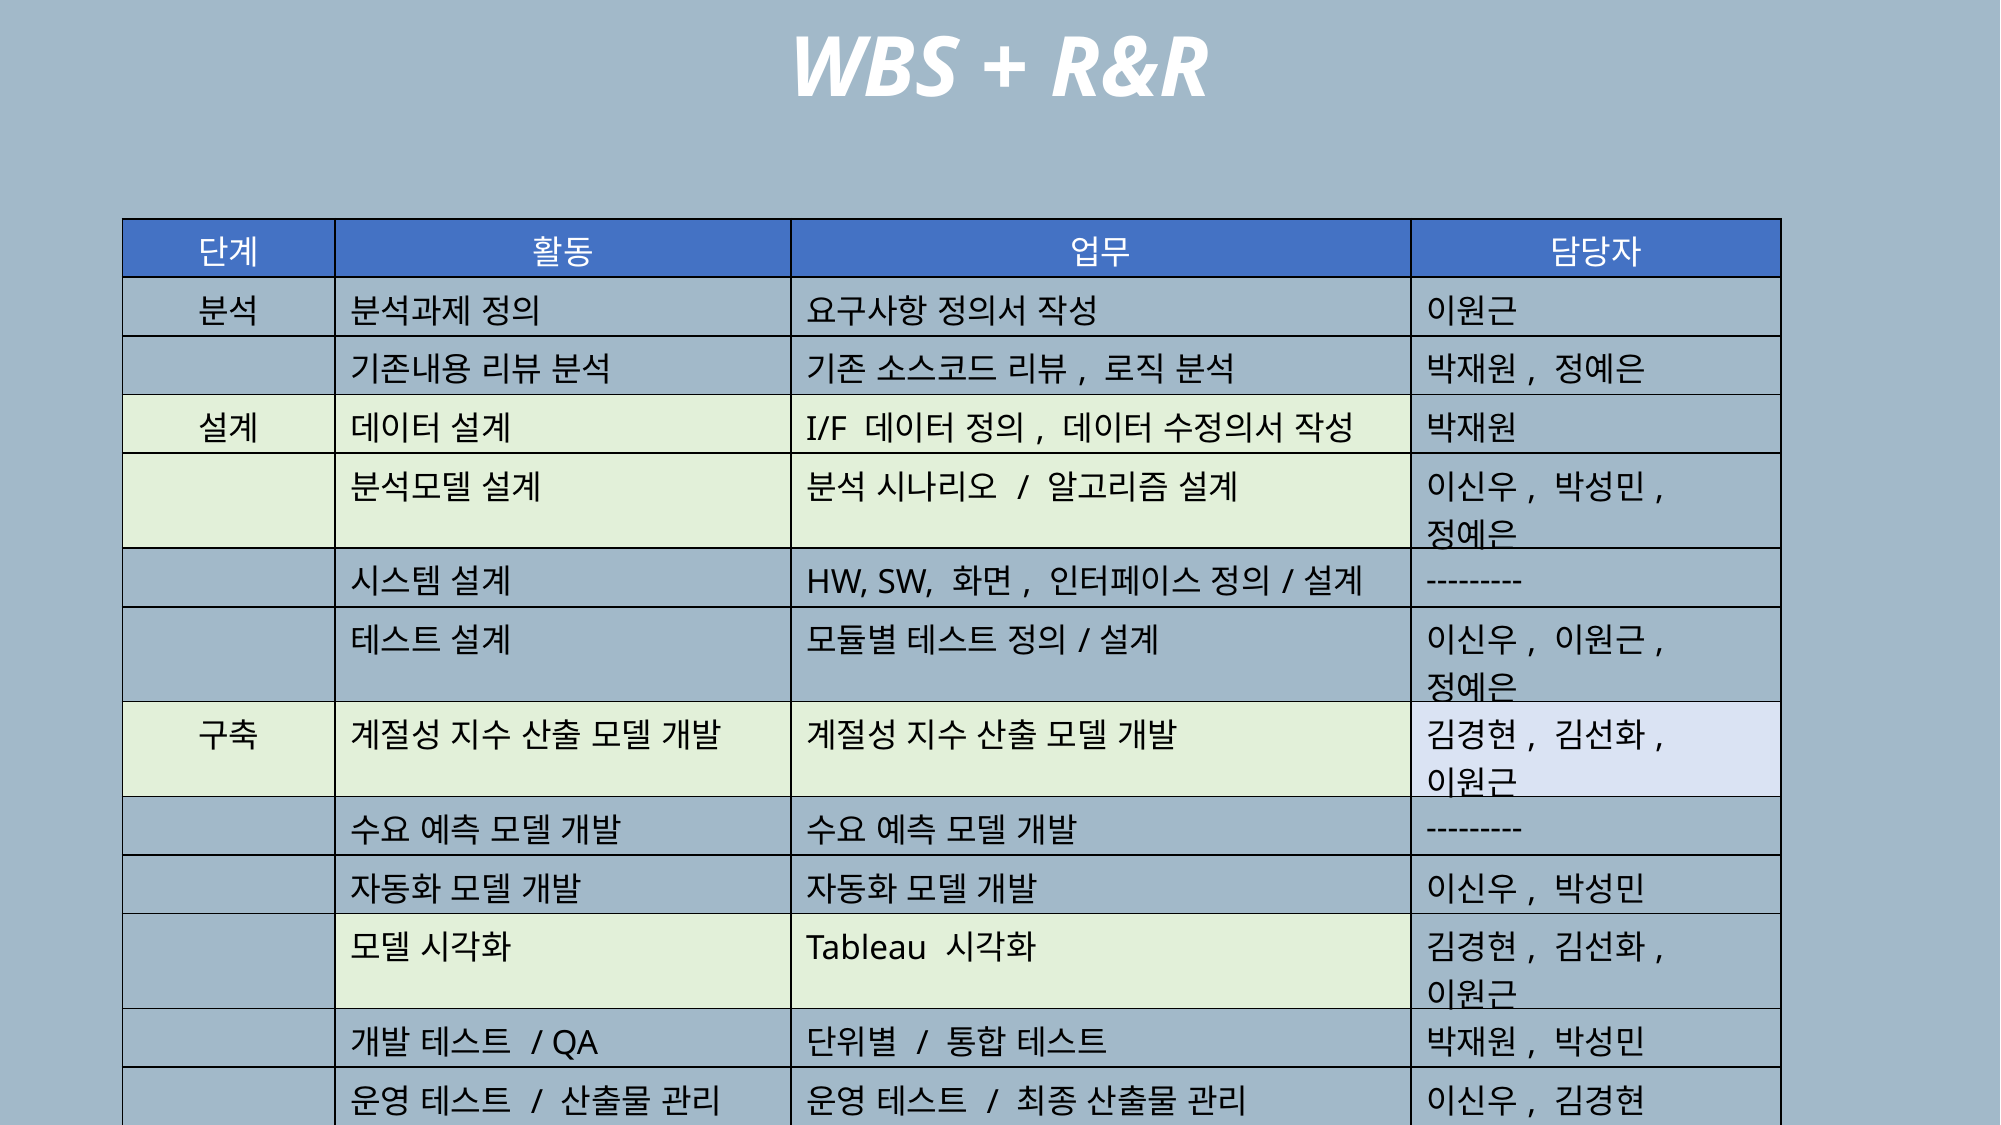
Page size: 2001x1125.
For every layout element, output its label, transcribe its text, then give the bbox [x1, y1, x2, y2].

table_cell 박재원, 박성민 [1412, 1009, 1780, 1066]
table_cell [123, 1068, 334, 1125]
table_cell [123, 549, 334, 606]
table_cell 기존내용 리뷰 분석 [336, 337, 790, 394]
table_cell 운영 테스트 / 산출물 관리 [336, 1068, 790, 1125]
table_cell I/F 데이터 정의, 데이터 수정의서 작성 [792, 395, 1410, 452]
table_cell 시스템 설계 [336, 549, 790, 606]
table_cell 모듈별 테스트 정의/설계 [792, 608, 1410, 701]
table_cell 자동화 모델 개발 [792, 856, 1410, 913]
table_cell 분석 [123, 278, 334, 335]
table_cell --------- [1412, 797, 1780, 854]
table_header 업무 [792, 220, 1410, 276]
table_cell 이신우, 이원근, 정예은 [1412, 608, 1780, 701]
text_box WBS + R&R [441, 5, 1559, 121]
table_cell 박재원, 정예은 [1412, 337, 1780, 394]
table_header 활동 [336, 220, 790, 276]
table_cell 분석 시나리오 / 알고리즘 설계 [792, 454, 1410, 547]
table_cell [123, 856, 334, 913]
table_cell 이원근 [1412, 278, 1780, 335]
table_cell --------- [1412, 549, 1780, 606]
table_cell 모델 시각화 [336, 914, 790, 1008]
table_cell 구축 [123, 702, 334, 796]
table_cell 이신우, 박성민, 정예은 [1412, 454, 1780, 547]
table_cell [123, 337, 334, 394]
table_cell 김경현, 김선화, 이원근 [1412, 702, 1780, 796]
table_cell 분석과제 정의 [336, 278, 790, 335]
table_cell 수요 예측 모델 개발 [792, 797, 1410, 854]
table_cell 요구사항 정의서 작성 [792, 278, 1410, 335]
table_cell 데이터 설계 [336, 395, 790, 452]
table_cell 이신우, 박성민 [1412, 856, 1780, 913]
table_cell [123, 454, 334, 547]
table_cell [123, 797, 334, 854]
table_header 단계 [123, 220, 334, 276]
table_cell 이신우, 김경현 [1412, 1068, 1780, 1125]
table_cell 테스트 설계 [336, 608, 790, 701]
table_cell 개발 테스트 / QA [336, 1009, 790, 1066]
table_cell [123, 914, 334, 1008]
table_cell 자동화 모델 개발 [336, 856, 790, 913]
table_header 담당자 [1412, 220, 1780, 276]
table_cell 운영 테스트 / 최종 산출물 관리 [792, 1068, 1410, 1125]
table_cell 계절성 지수 산출 모델 개발 [792, 702, 1410, 796]
table_cell [123, 1009, 334, 1066]
table_cell [123, 608, 334, 701]
table_cell 분석모델 설계 [336, 454, 790, 547]
table_cell 계절성 지수 산출 모델 개발 [336, 702, 790, 796]
table_cell HW, SW, 화면, 인터페이스 정의/설계 [792, 549, 1410, 606]
table_cell Tableau 시각화 [792, 914, 1410, 1008]
table_cell 기존 소스코드 리뷰, 로직 분석 [792, 337, 1410, 394]
table_cell 설계 [123, 395, 334, 452]
table_cell 김경현, 김선화, 이원근 [1412, 914, 1780, 1008]
table_cell 박재원 [1412, 395, 1780, 452]
table_cell 단위별 / 통합 테스트 [792, 1009, 1410, 1066]
table_cell 수요 예측 모델 개발 [336, 797, 790, 854]
